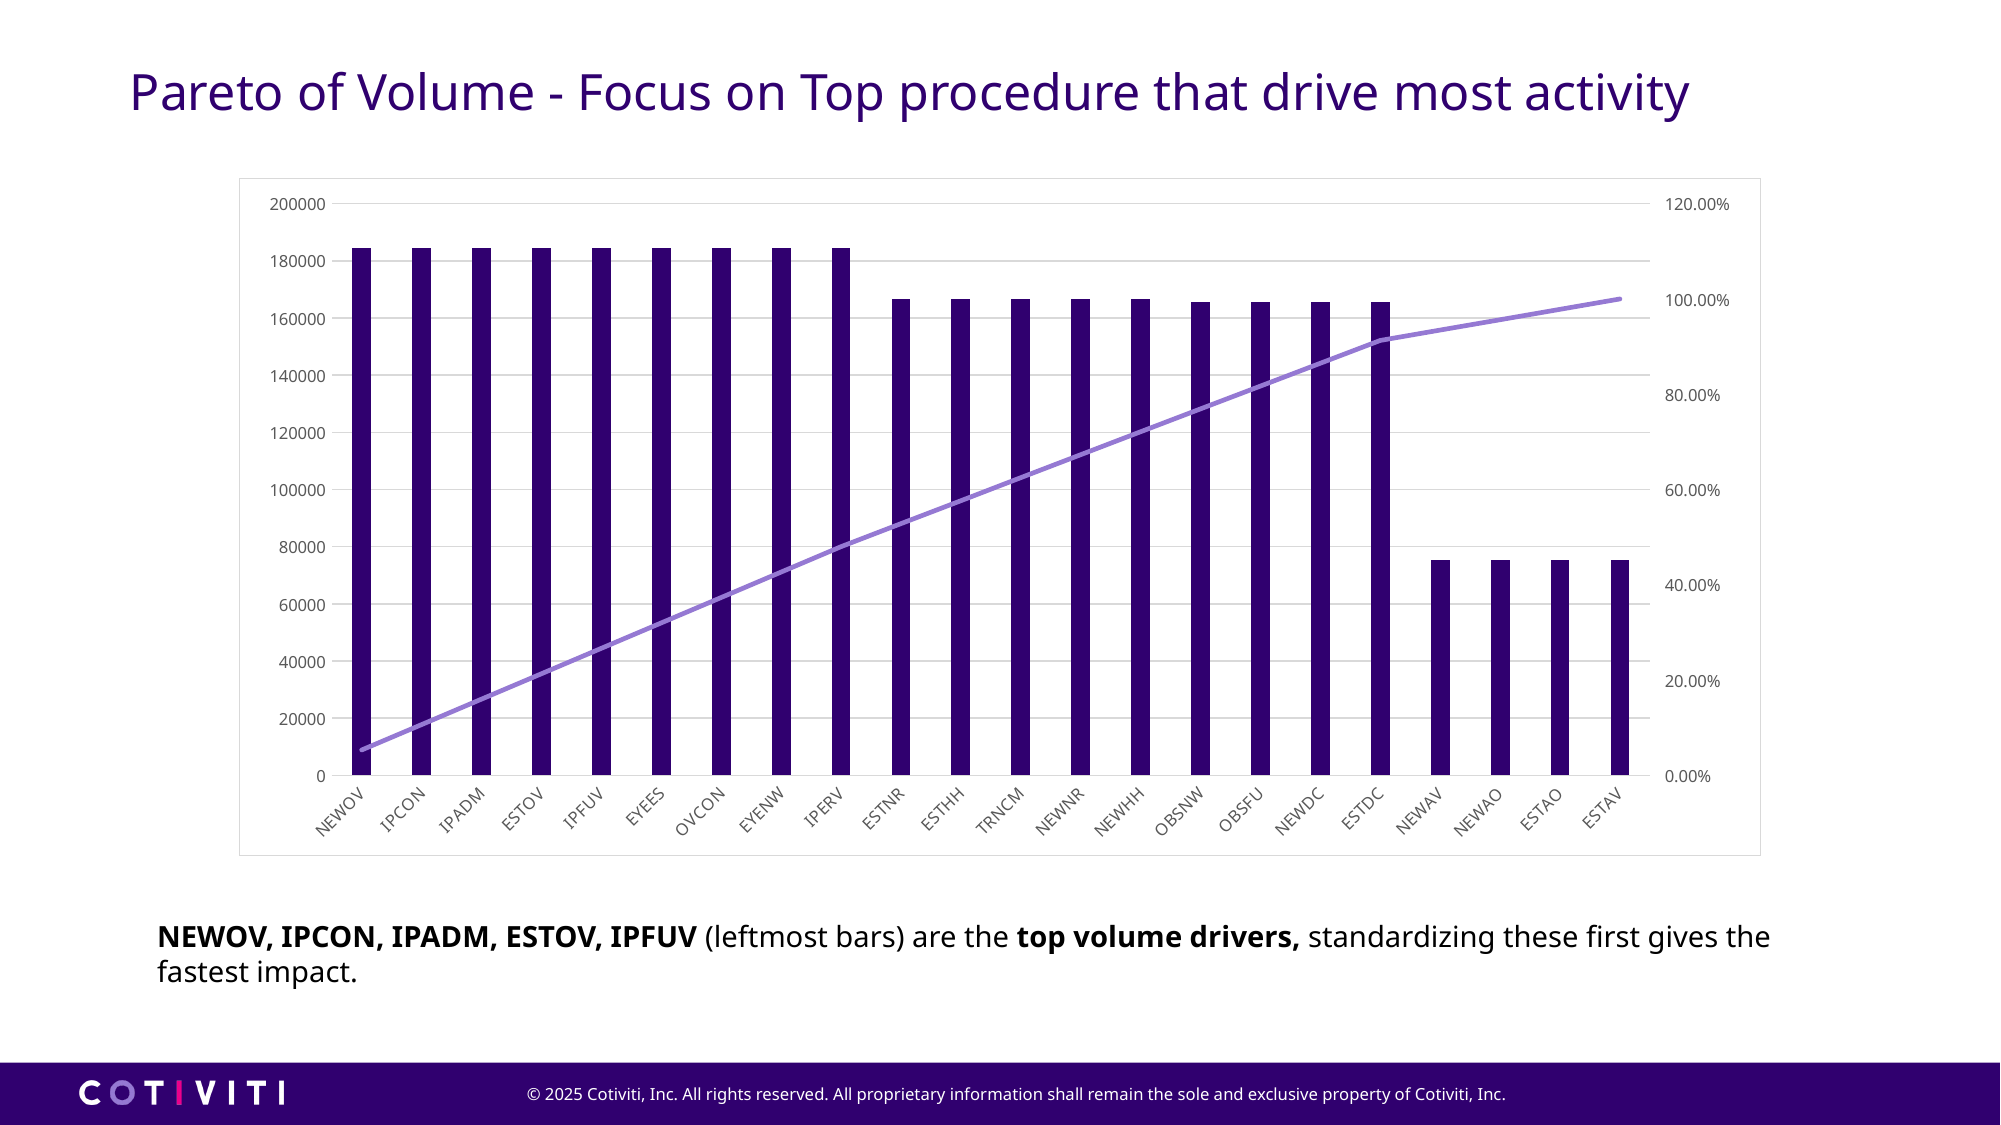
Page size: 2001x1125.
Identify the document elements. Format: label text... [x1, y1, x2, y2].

chart [238, 178, 1761, 856]
text_box NEWOV, IPCON, IPADM, ESTOV, IPFUV (leftmost bars) are the top volume drivers, standardizing these first gives the fastest impact. [142, 911, 1858, 997]
picture [79, 1080, 284, 1105]
title Pareto of Volume - Focus on Top procedure that drive most activity [129, 66, 1871, 123]
